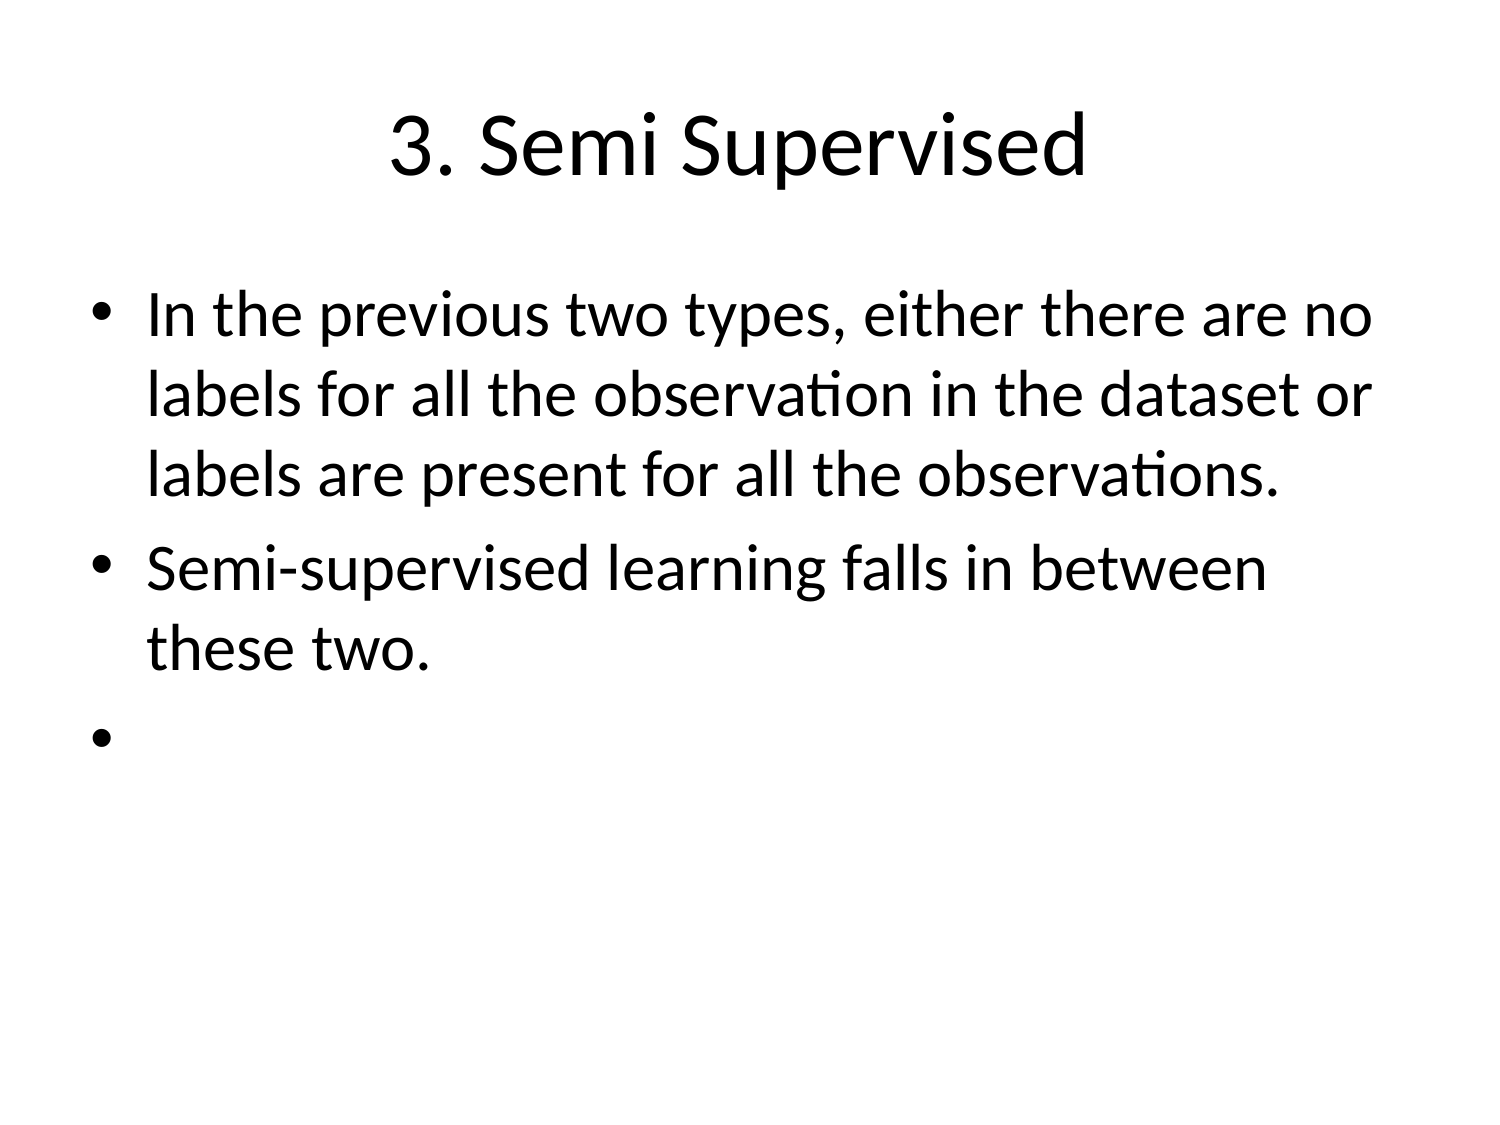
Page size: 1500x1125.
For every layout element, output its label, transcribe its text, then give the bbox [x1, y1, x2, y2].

list In the previous two types, either there are no labels for all the observation in the dataset or labels are present for all the observations. Semi-supervised learning falls in between these two. [75, 262, 1425, 1005]
title 3. Semi Supervised [75, 45, 1425, 233]
